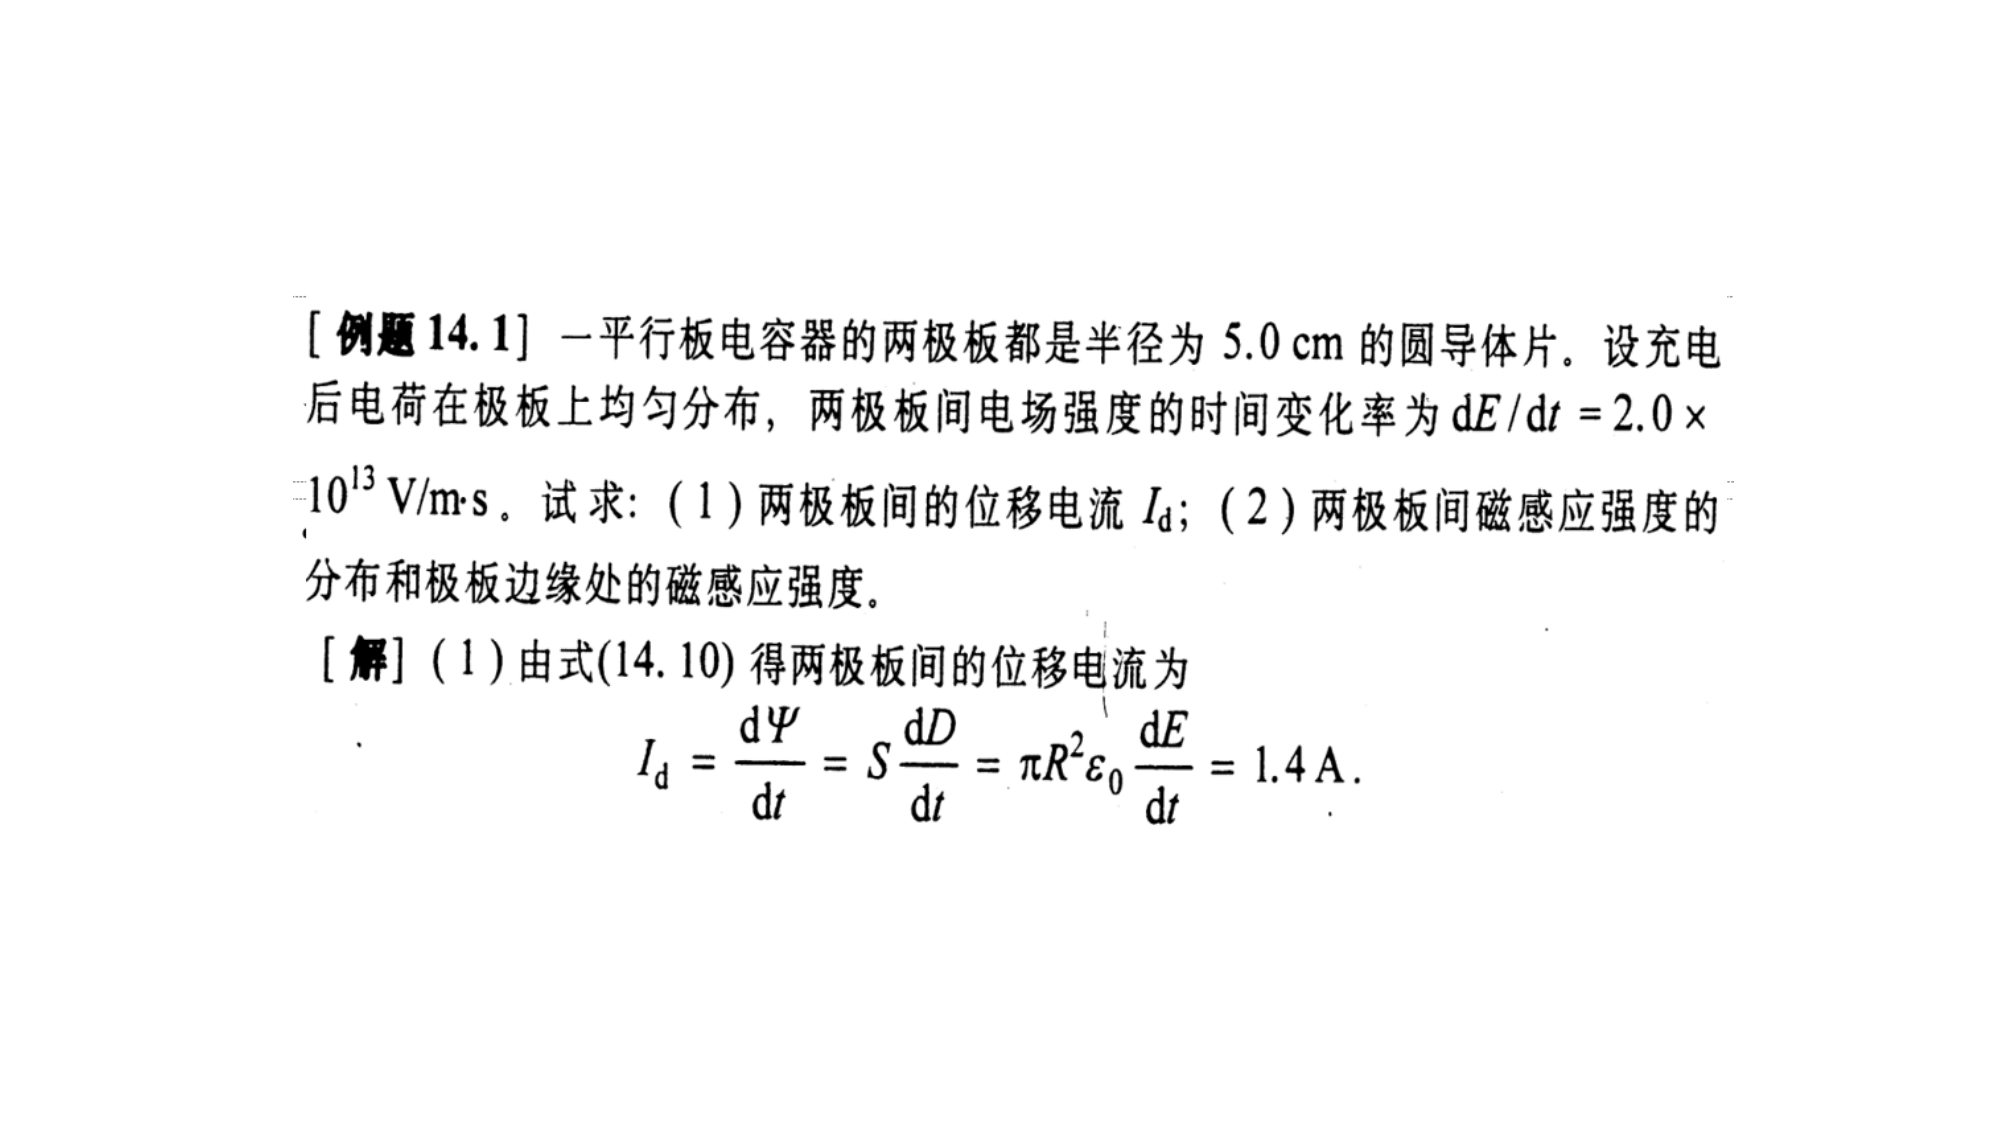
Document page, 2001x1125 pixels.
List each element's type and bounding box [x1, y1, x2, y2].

picture [293, 287, 1734, 837]
